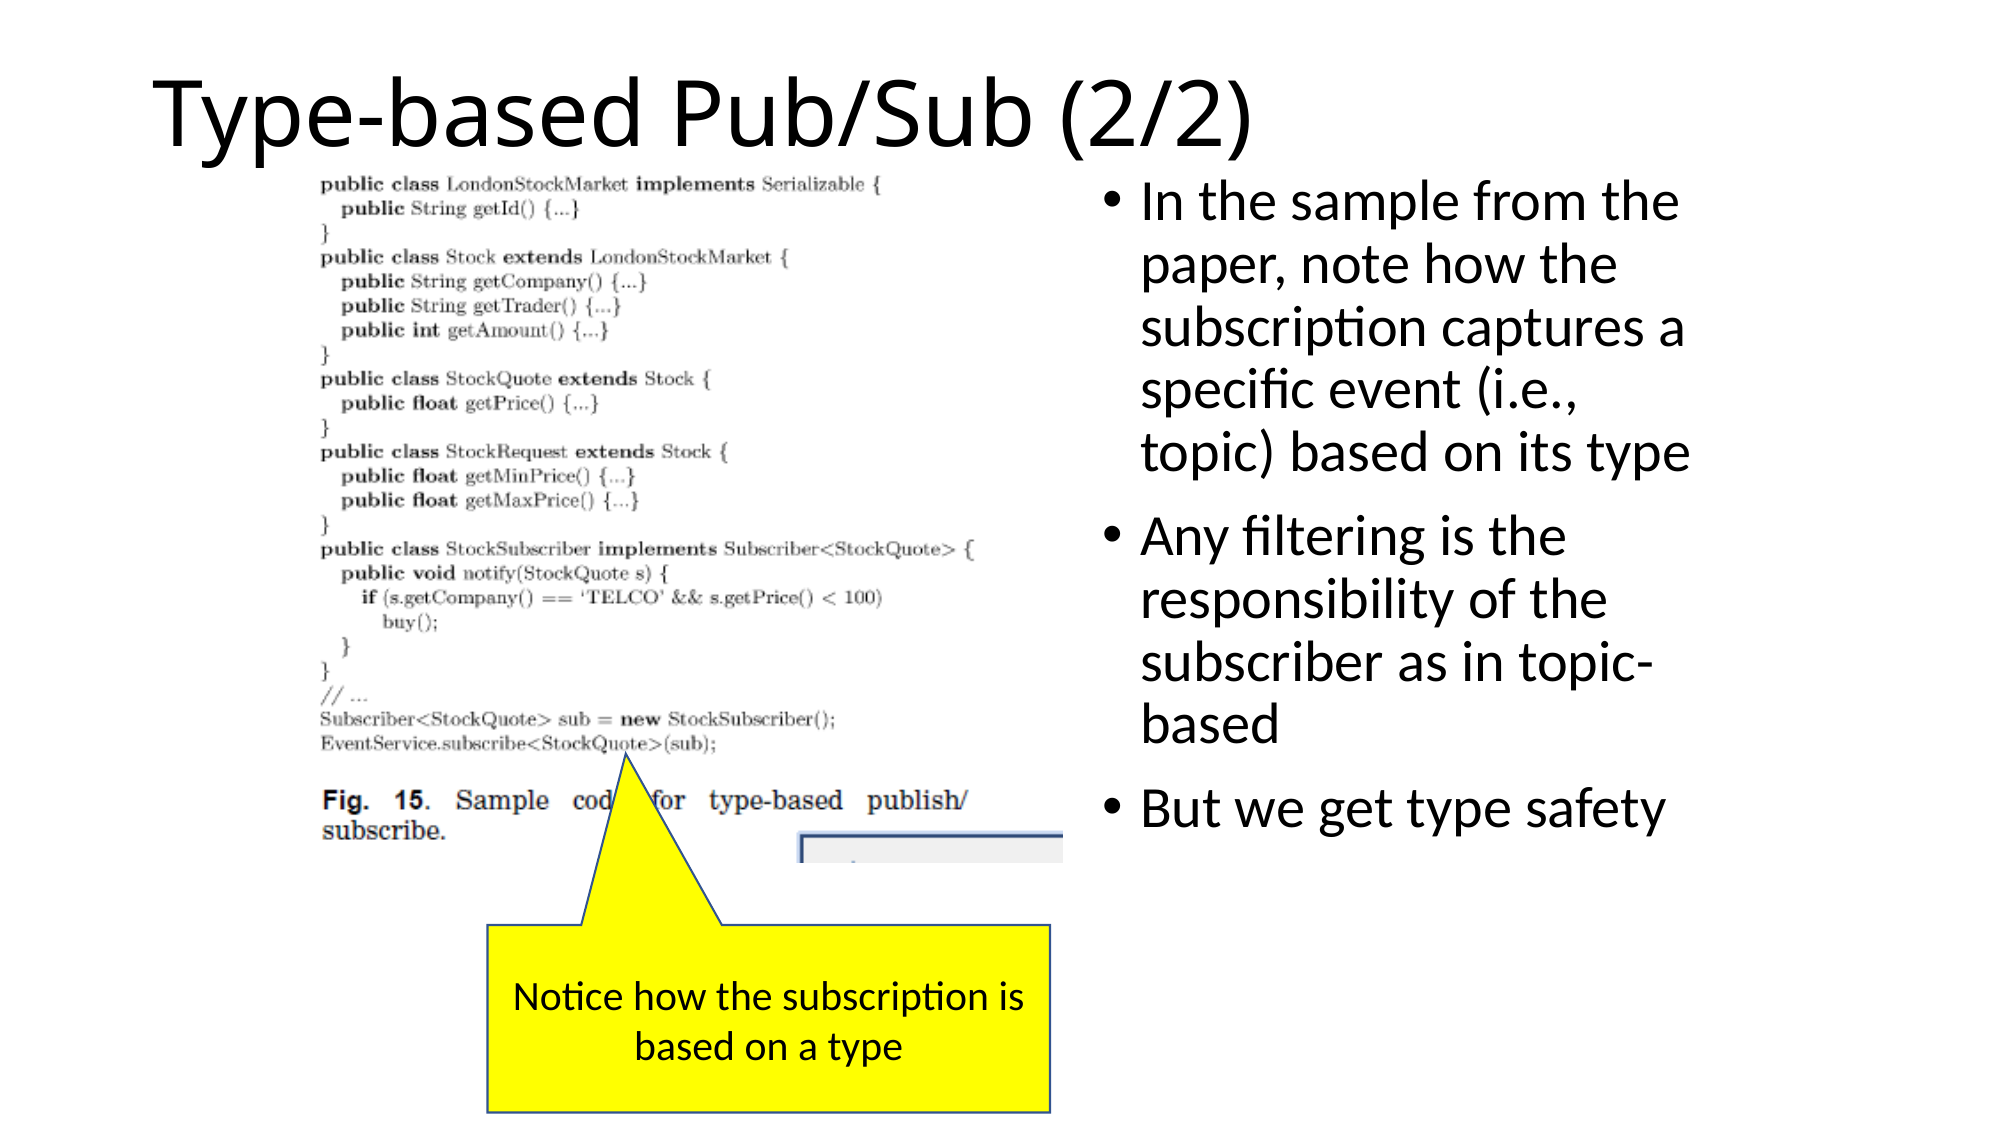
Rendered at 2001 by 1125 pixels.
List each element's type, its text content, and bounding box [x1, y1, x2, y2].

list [299, 153, 1063, 863]
title Type-based Pub/Sub (2/2) [137, 59, 1863, 278]
list In the sample from the paper, note how the subscription captures a specific event (i.e., topic) based on its type Any filtering is the responsibility of the subscriber as in topic-based But we get type safety [1087, 162, 1713, 1050]
text_box Notice how the subscription is based on a type [486, 863, 1052, 1114]
